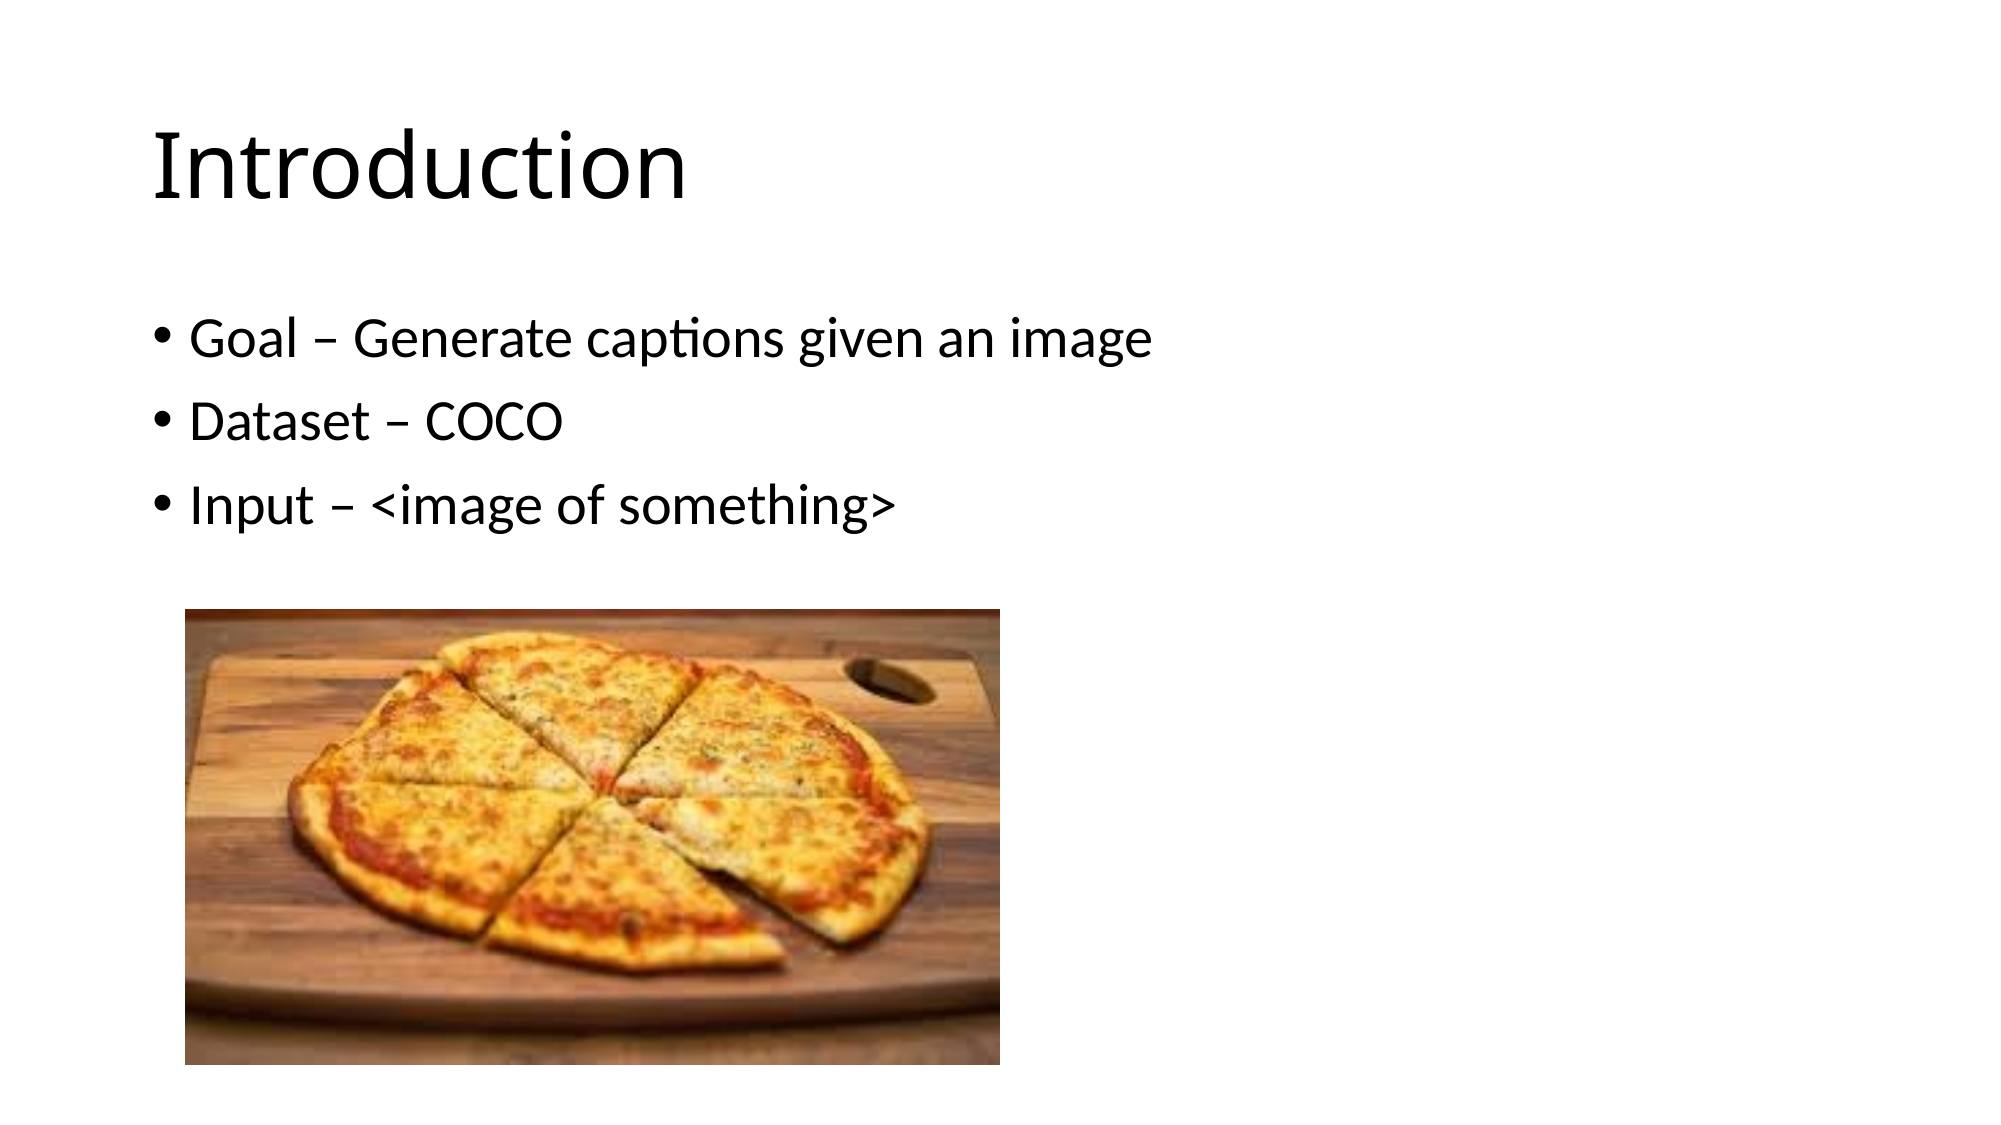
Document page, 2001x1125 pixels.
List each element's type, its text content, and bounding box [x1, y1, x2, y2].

picture [185, 608, 1001, 1066]
text_box Introduction [137, 59, 1863, 278]
text_box Goal – Generate captions given an image Dataset – COCO Input – <image of something> [137, 299, 1863, 1014]
